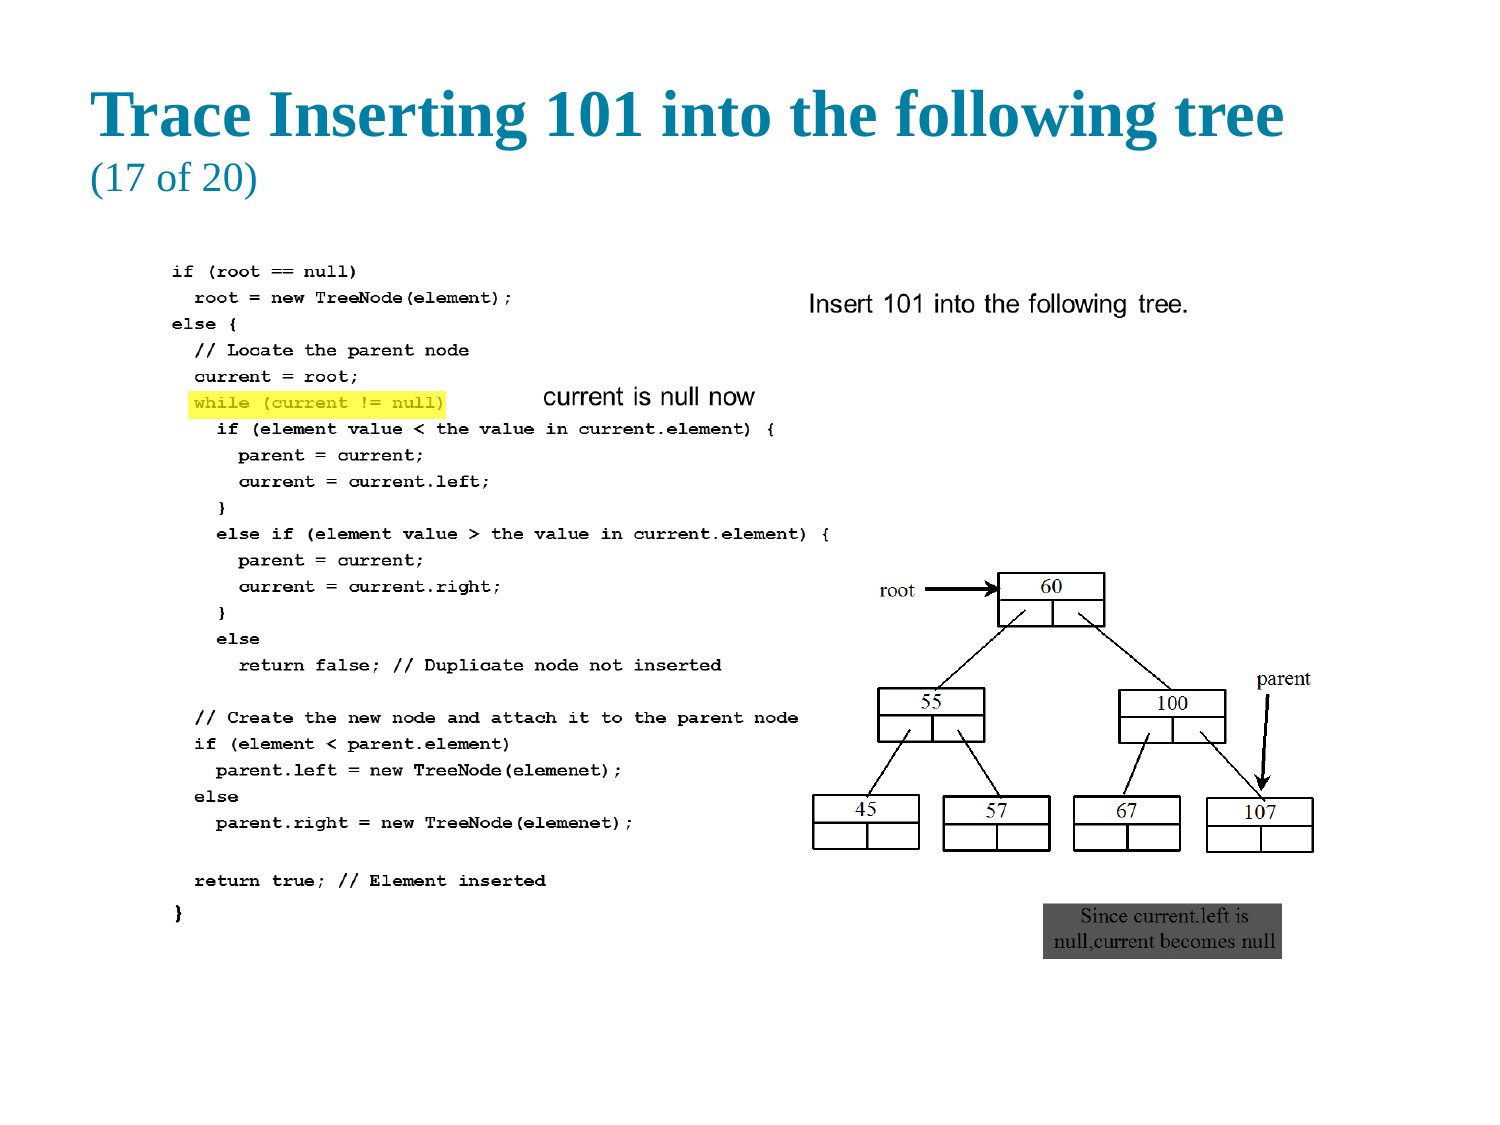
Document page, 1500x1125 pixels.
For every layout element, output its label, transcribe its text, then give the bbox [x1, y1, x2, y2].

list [157, 254, 1343, 1020]
title Trace Inserting 101 into the following tree (17 of 20) [75, 35, 1333, 216]
